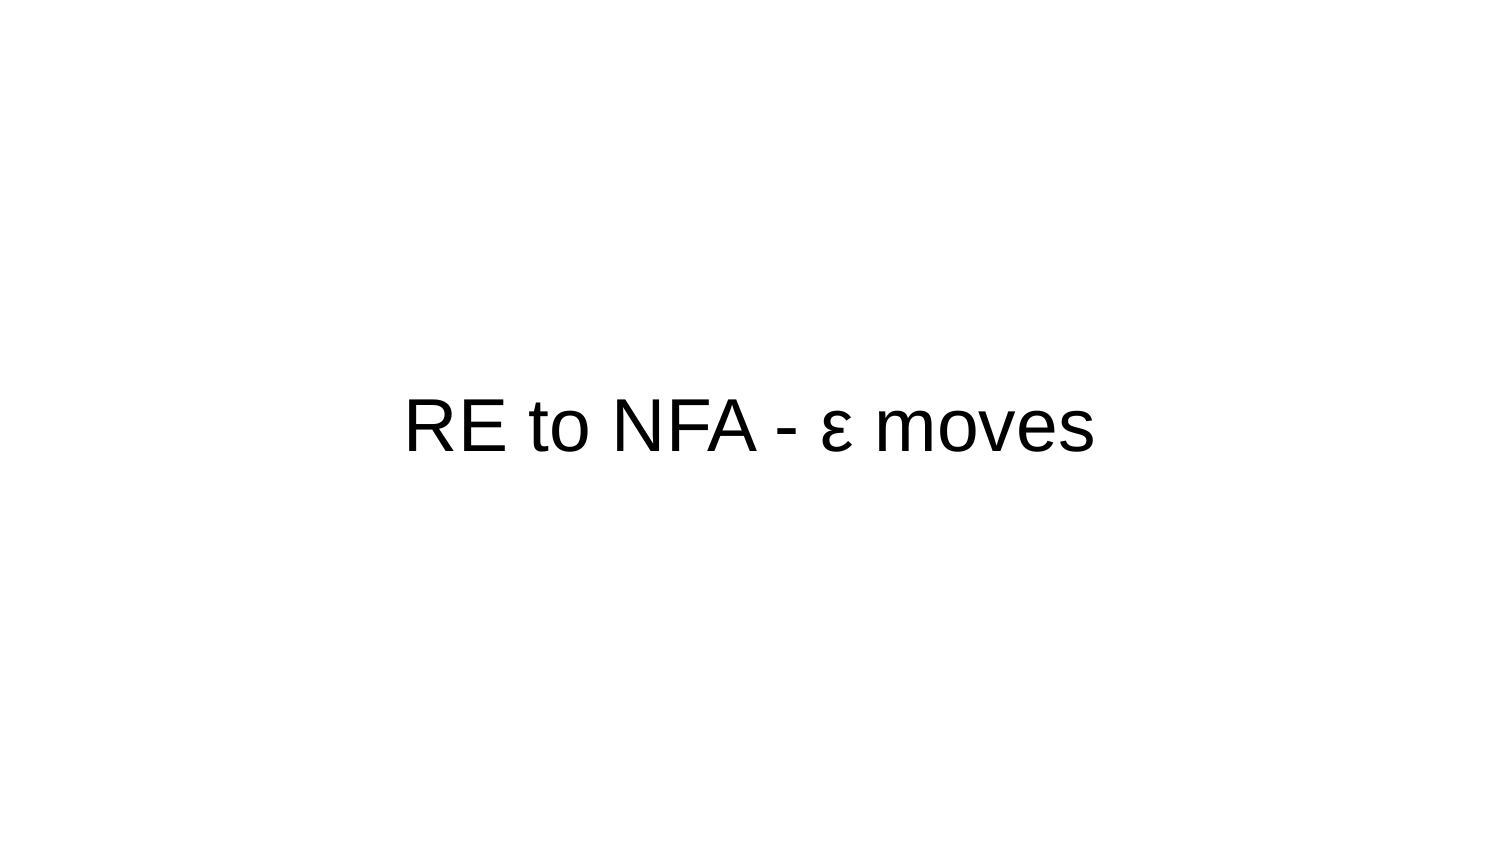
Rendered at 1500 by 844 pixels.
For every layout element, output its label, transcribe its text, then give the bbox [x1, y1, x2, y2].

title RE to NFA - ε moves [51, 352, 1449, 491]
